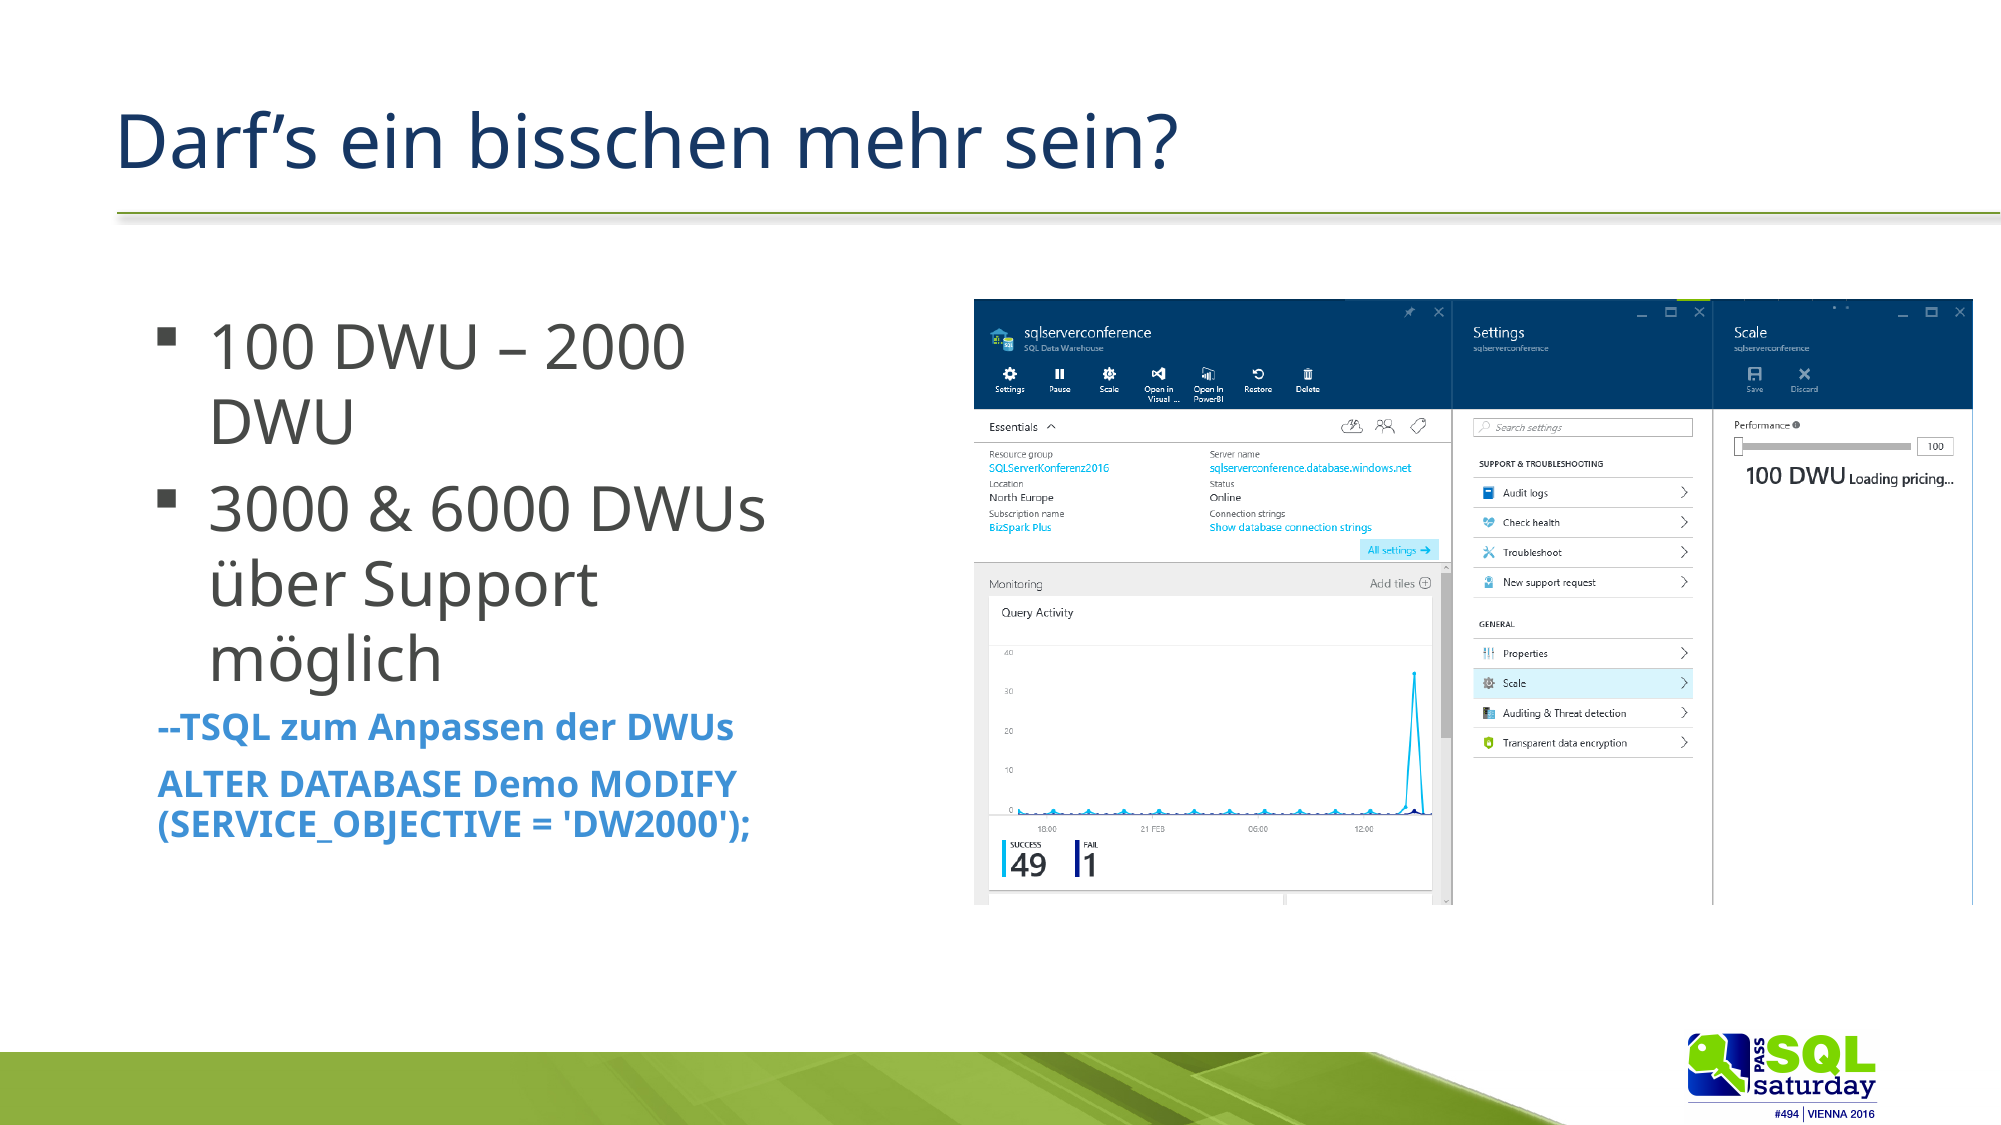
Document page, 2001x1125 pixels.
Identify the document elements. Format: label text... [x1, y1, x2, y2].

picture [0, 1029, 2000, 1125]
title Darf’s ein bisschen mehr sein? [99, 45, 1900, 233]
picture [974, 299, 1974, 905]
text_box --TSQL zum Anpassen der DWUs ALTER DATABASE Demo MODIFY (SERVICE_OBJECTIVE = 'DW2000'); [142, 700, 918, 855]
list 100 DWU – 2000 DWU 3000 & 6000 DWUs über Support möglich [137, 299, 861, 731]
